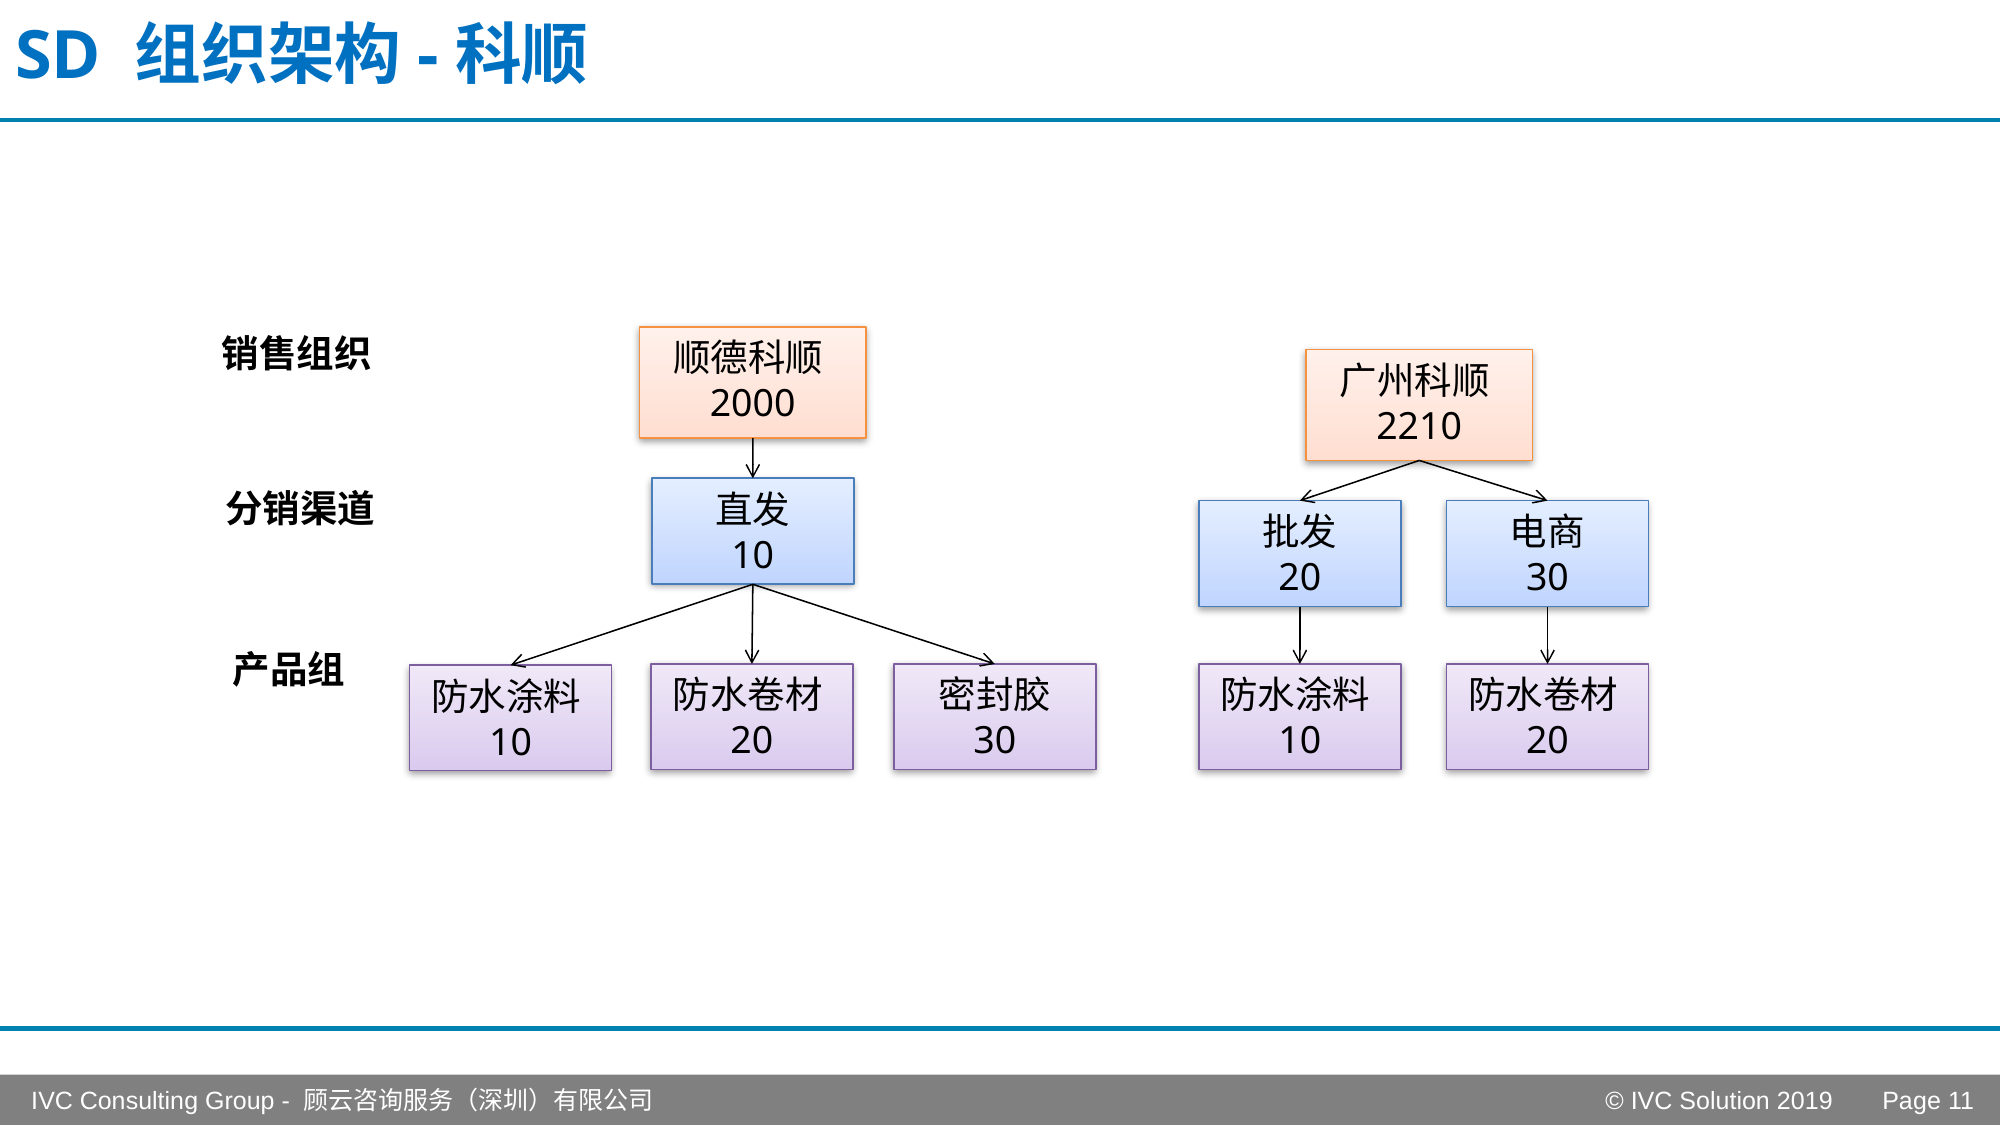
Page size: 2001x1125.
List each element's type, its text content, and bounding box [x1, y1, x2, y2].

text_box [510, 584, 749, 666]
title SD 组织架构-科顺 [0, 0, 1934, 105]
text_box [752, 584, 996, 665]
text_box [1299, 460, 1416, 501]
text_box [1419, 460, 1548, 501]
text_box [190, 7, 1649, 771]
